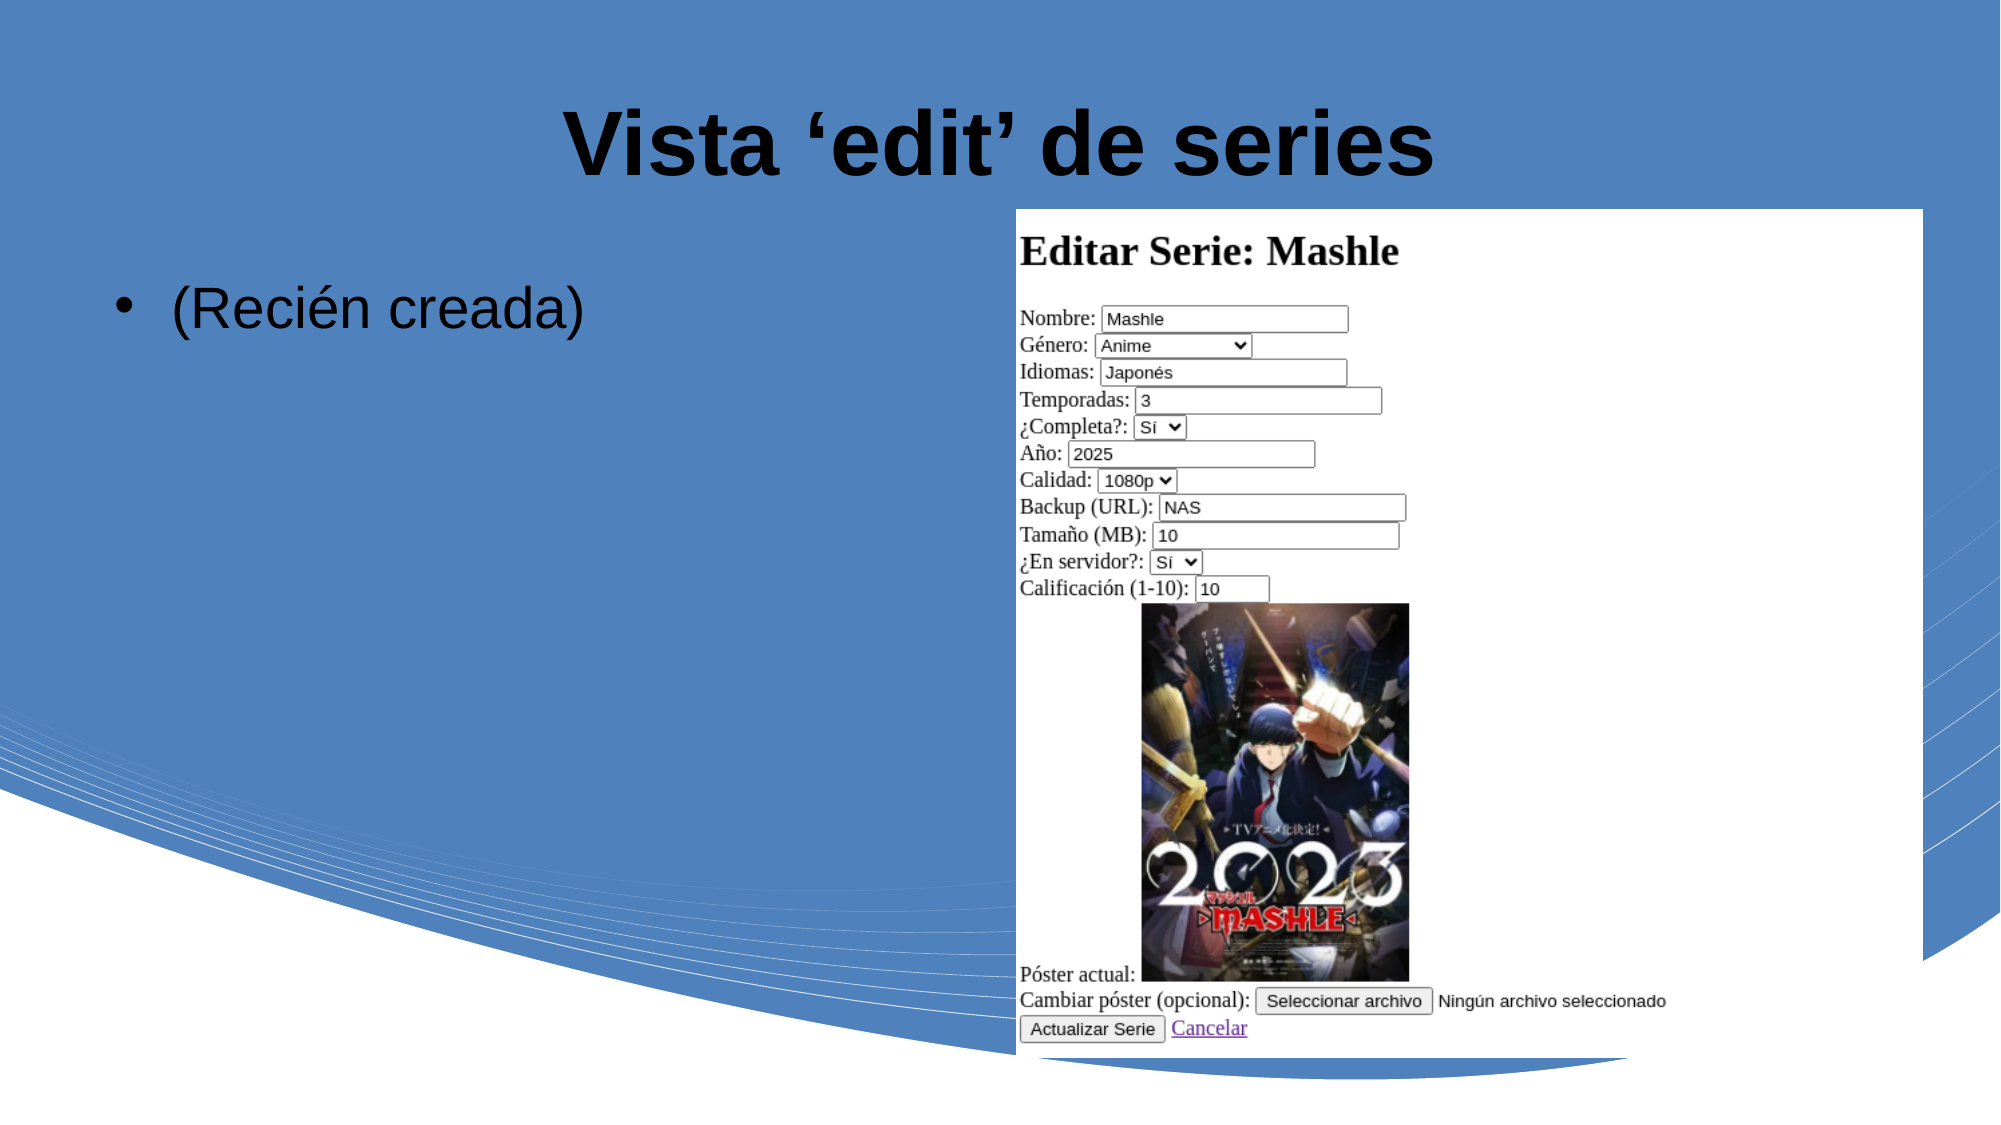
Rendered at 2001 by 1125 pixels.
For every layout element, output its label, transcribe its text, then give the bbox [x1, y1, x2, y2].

list (Recién creada) [99, 262, 984, 1005]
title Vista ‘edit’ de series [99, 45, 1900, 233]
picture [1016, 209, 1923, 1059]
